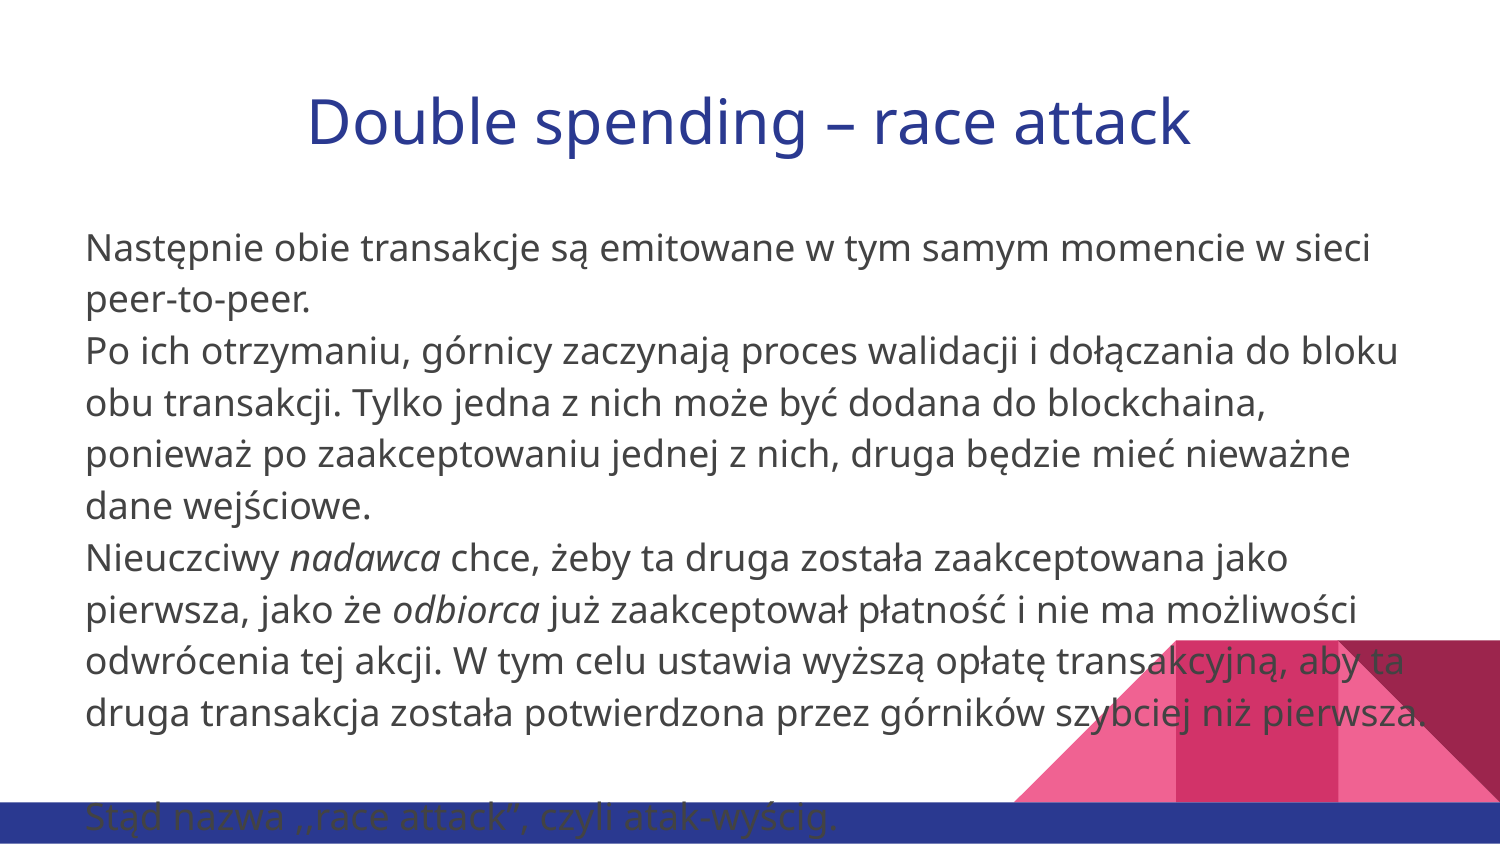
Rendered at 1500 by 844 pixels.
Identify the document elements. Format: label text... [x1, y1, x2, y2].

list Następnie obie transakcje są emitowane w tym samym momencie w sieci peer-to-peer. Po ich otrzymaniu, górnicy zaczynają proces walidacji i dołączania do bloku obu transakcji. Tylko jedna z nich może być dodana do blockchaina, ponieważ po zaakceptowaniu jednej z nich, druga będzie mieć nieważne dane wejściowe. Nieuczciwy nadawca chce, żeby ta druga została zaakceptowana jako pierwsza, jako że odbiorca już zaakceptował płatność i nie ma możliwości odwrócenia tej akcji. W tym celu ustawia wyższą opłatę transakcyjną, aby ta druga transakcja została potwierdzona przez górników szybciej niż pierwsza. Stąd nazwa ,,race attack”, czyli atak-wyścig. [51, 201, 1449, 750]
title Double spending – race attack [51, 67, 1449, 167]
